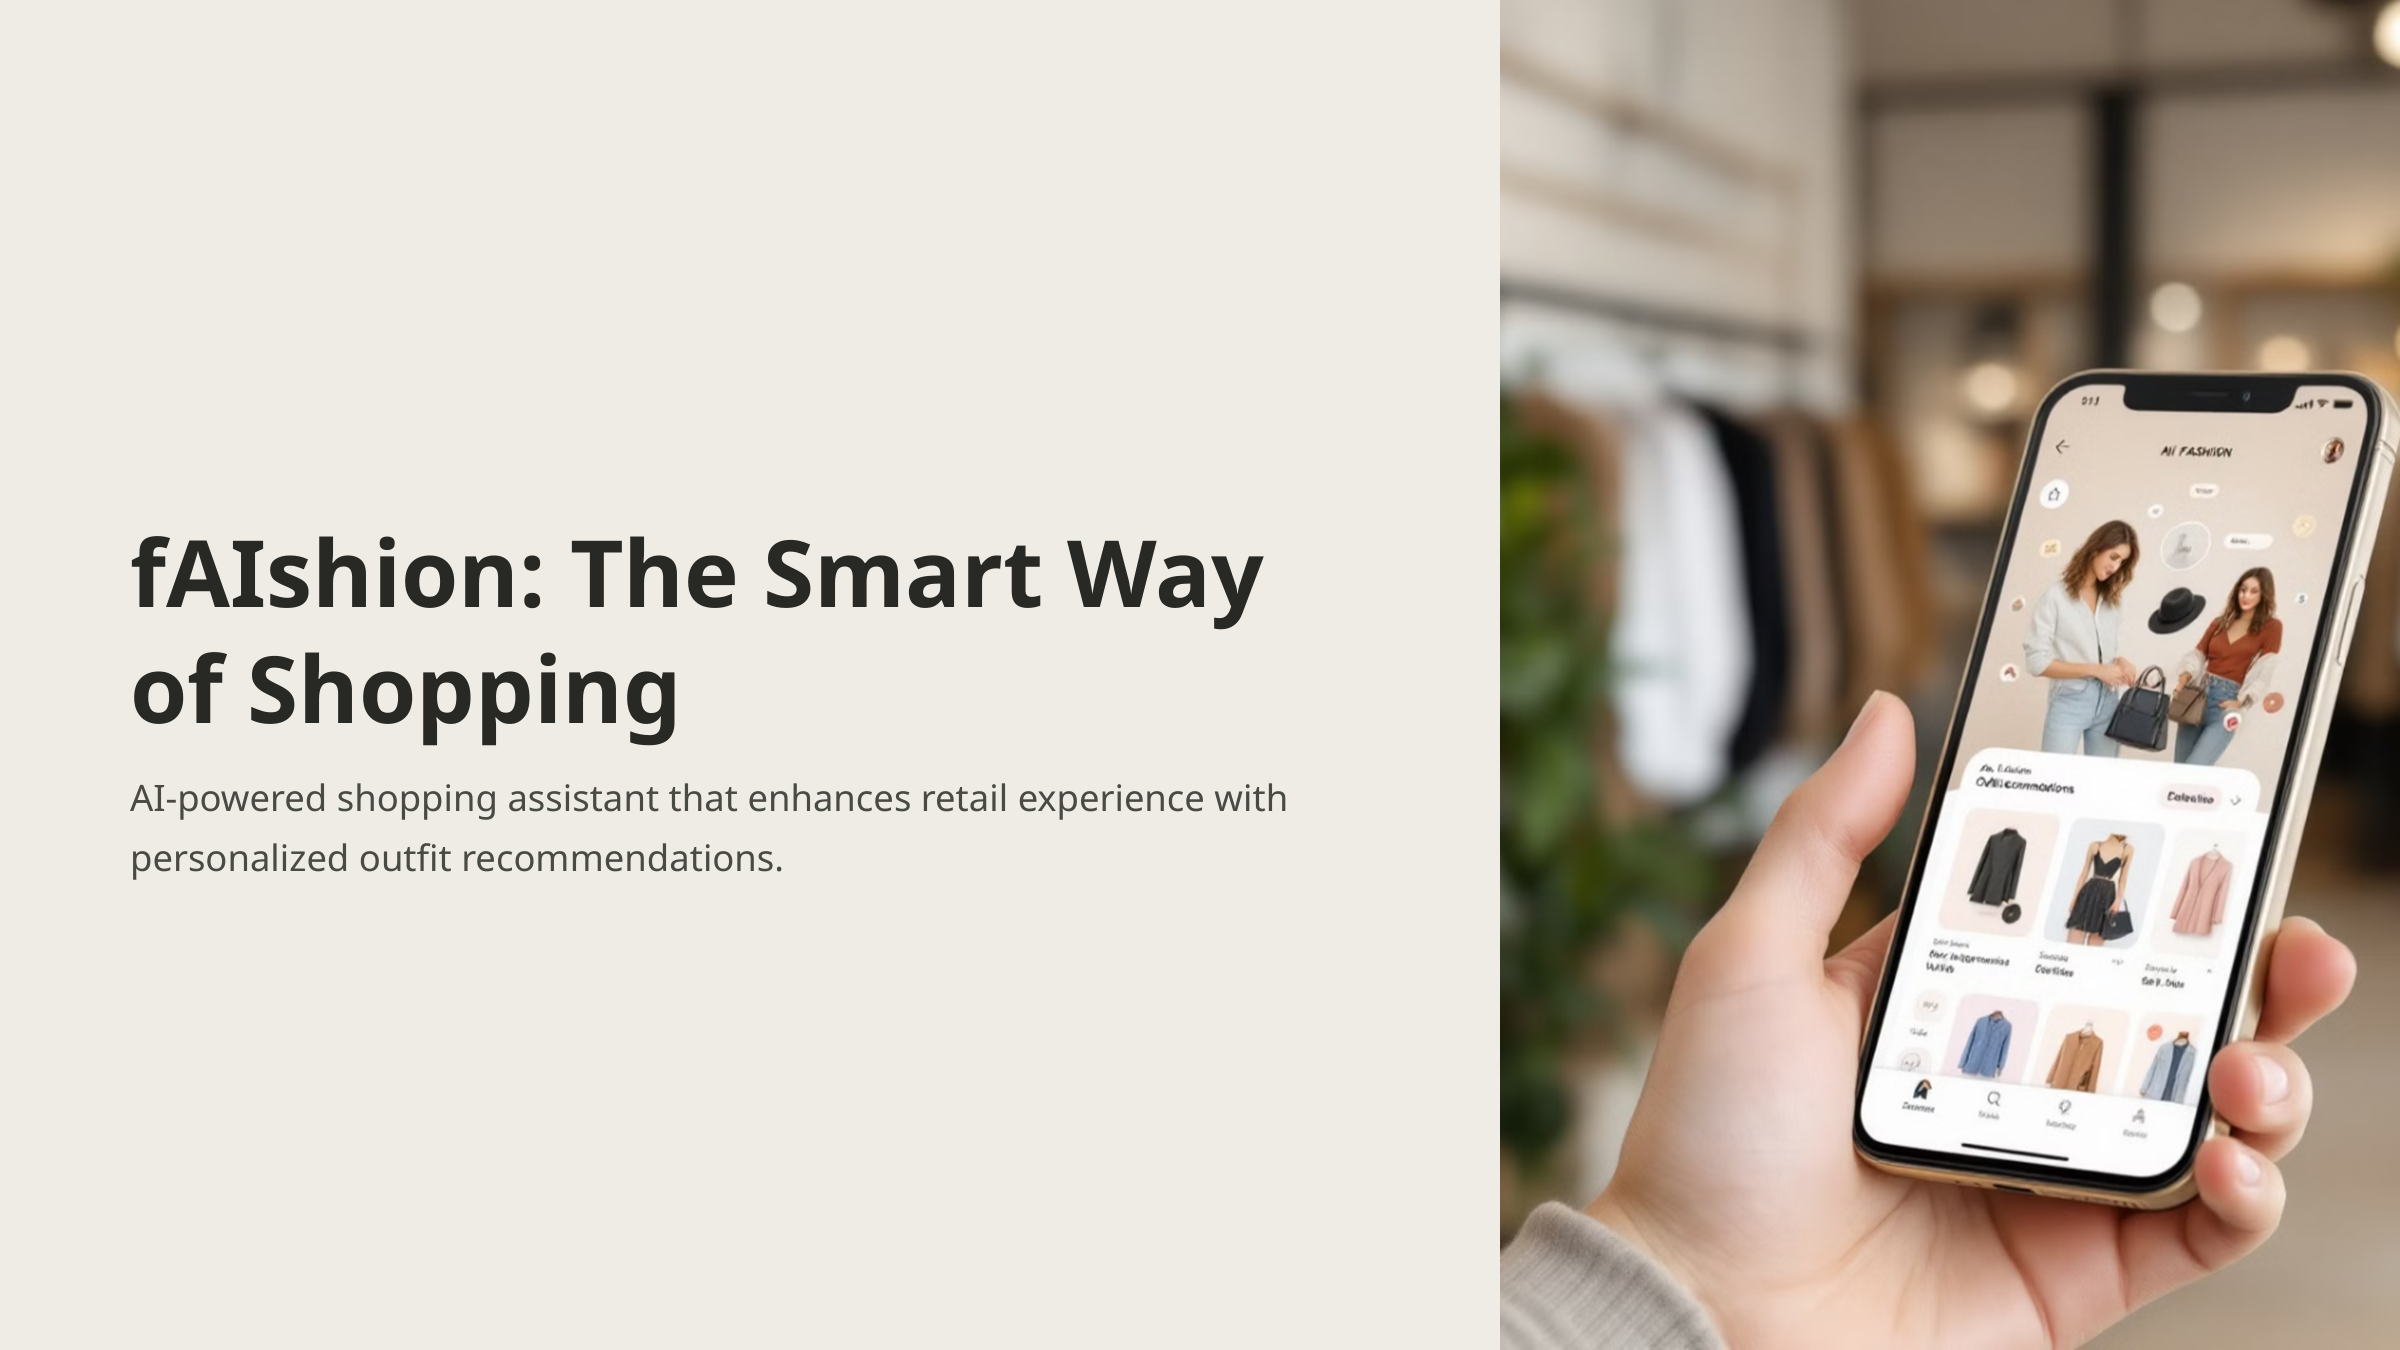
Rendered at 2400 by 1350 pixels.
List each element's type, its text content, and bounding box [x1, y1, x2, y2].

text_box AI-powered shopping assistant that enhances retail experience with personalized outfit recommendations. [130, 759, 1370, 879]
picture [1499, 0, 2400, 1350]
text_box fAIshion: The Smart Way of Shopping [130, 510, 1370, 744]
